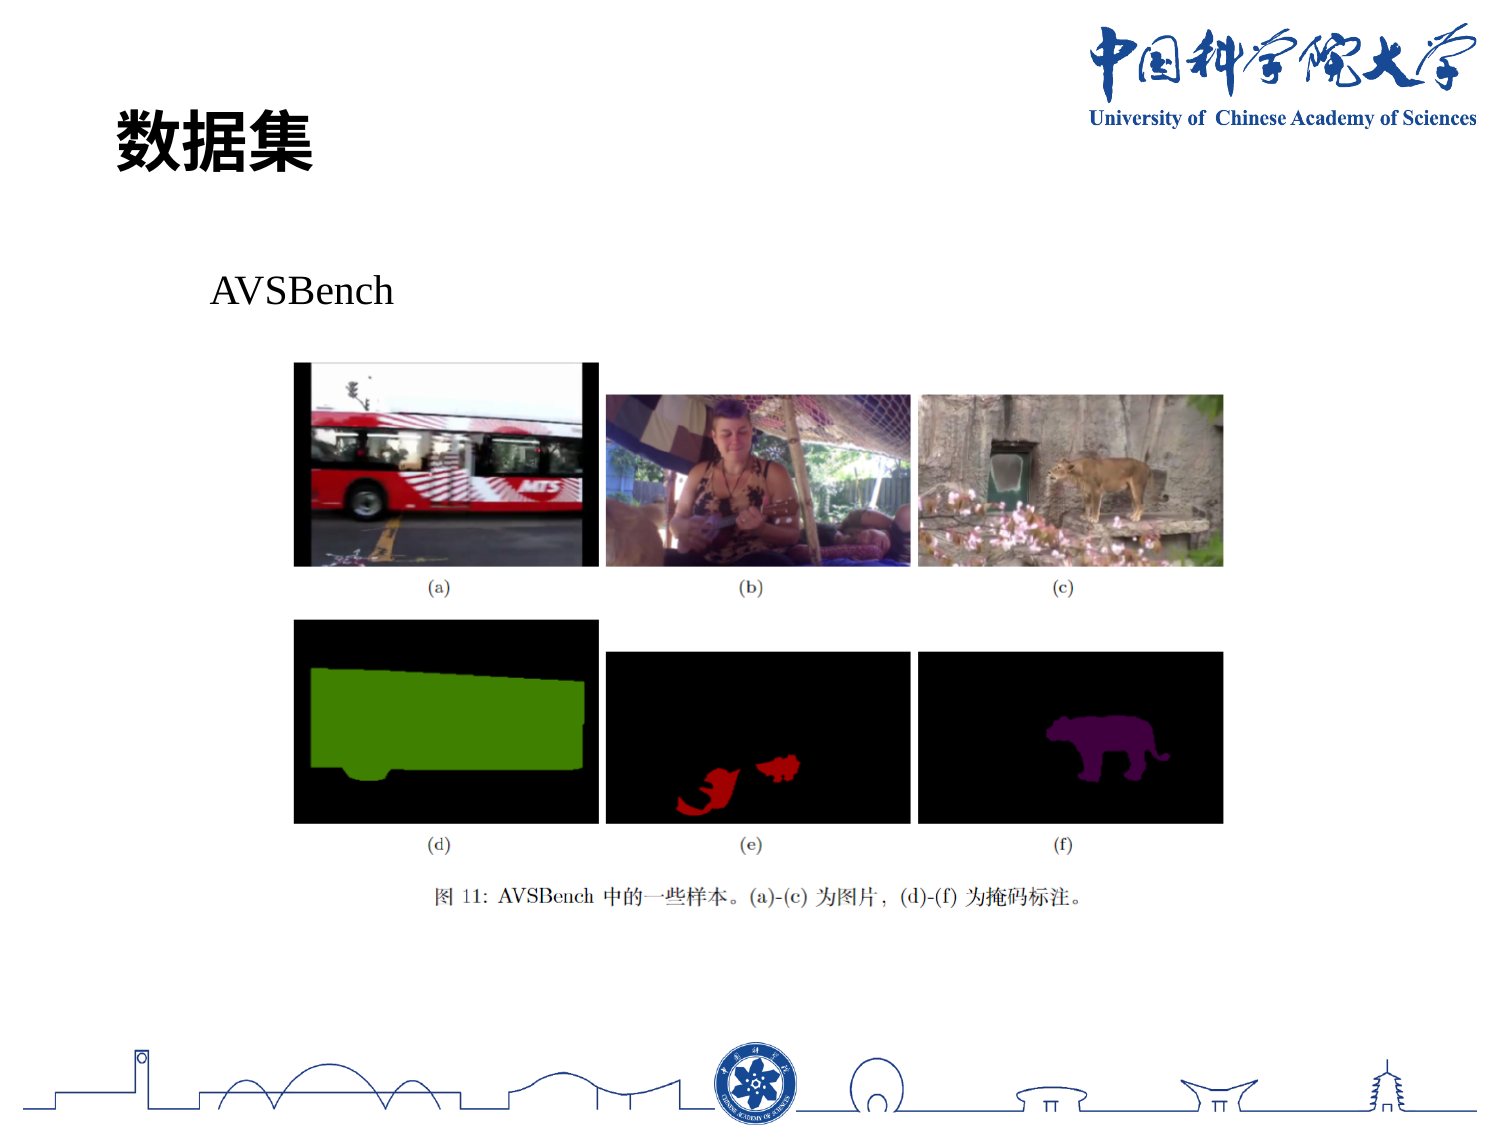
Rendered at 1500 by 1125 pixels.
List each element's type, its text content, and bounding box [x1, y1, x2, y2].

picture [1078, 23, 1477, 129]
text_box 数据集 [100, 101, 716, 178]
picture [243, 348, 1256, 919]
text_box AVSBench [194, 255, 1027, 321]
picture [23, 1039, 1477, 1125]
